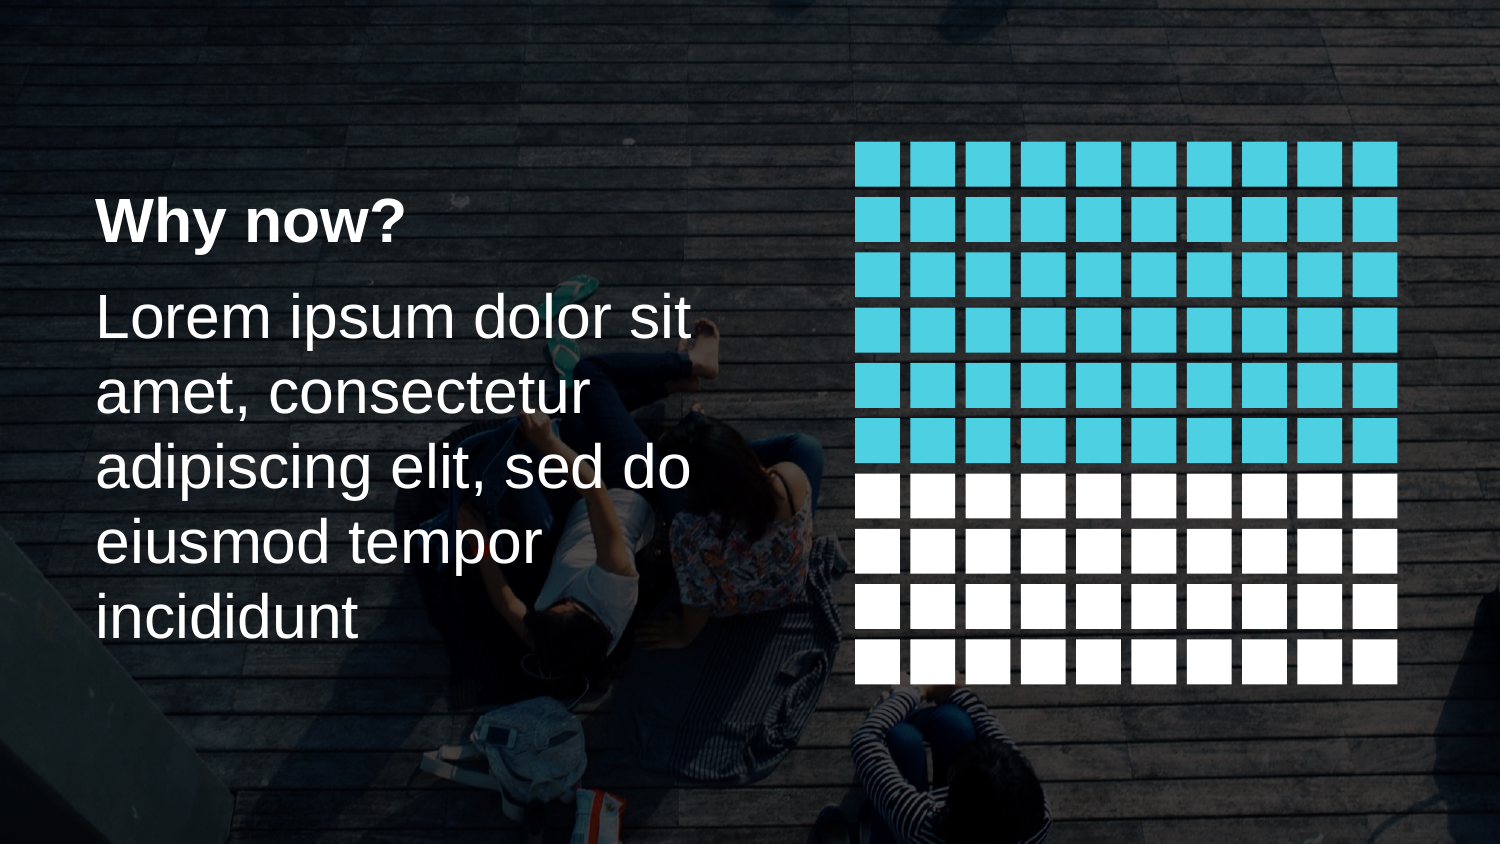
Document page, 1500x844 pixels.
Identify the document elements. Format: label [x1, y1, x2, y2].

text_box [854, 141, 1398, 685]
picture [0, 0, 1500, 844]
